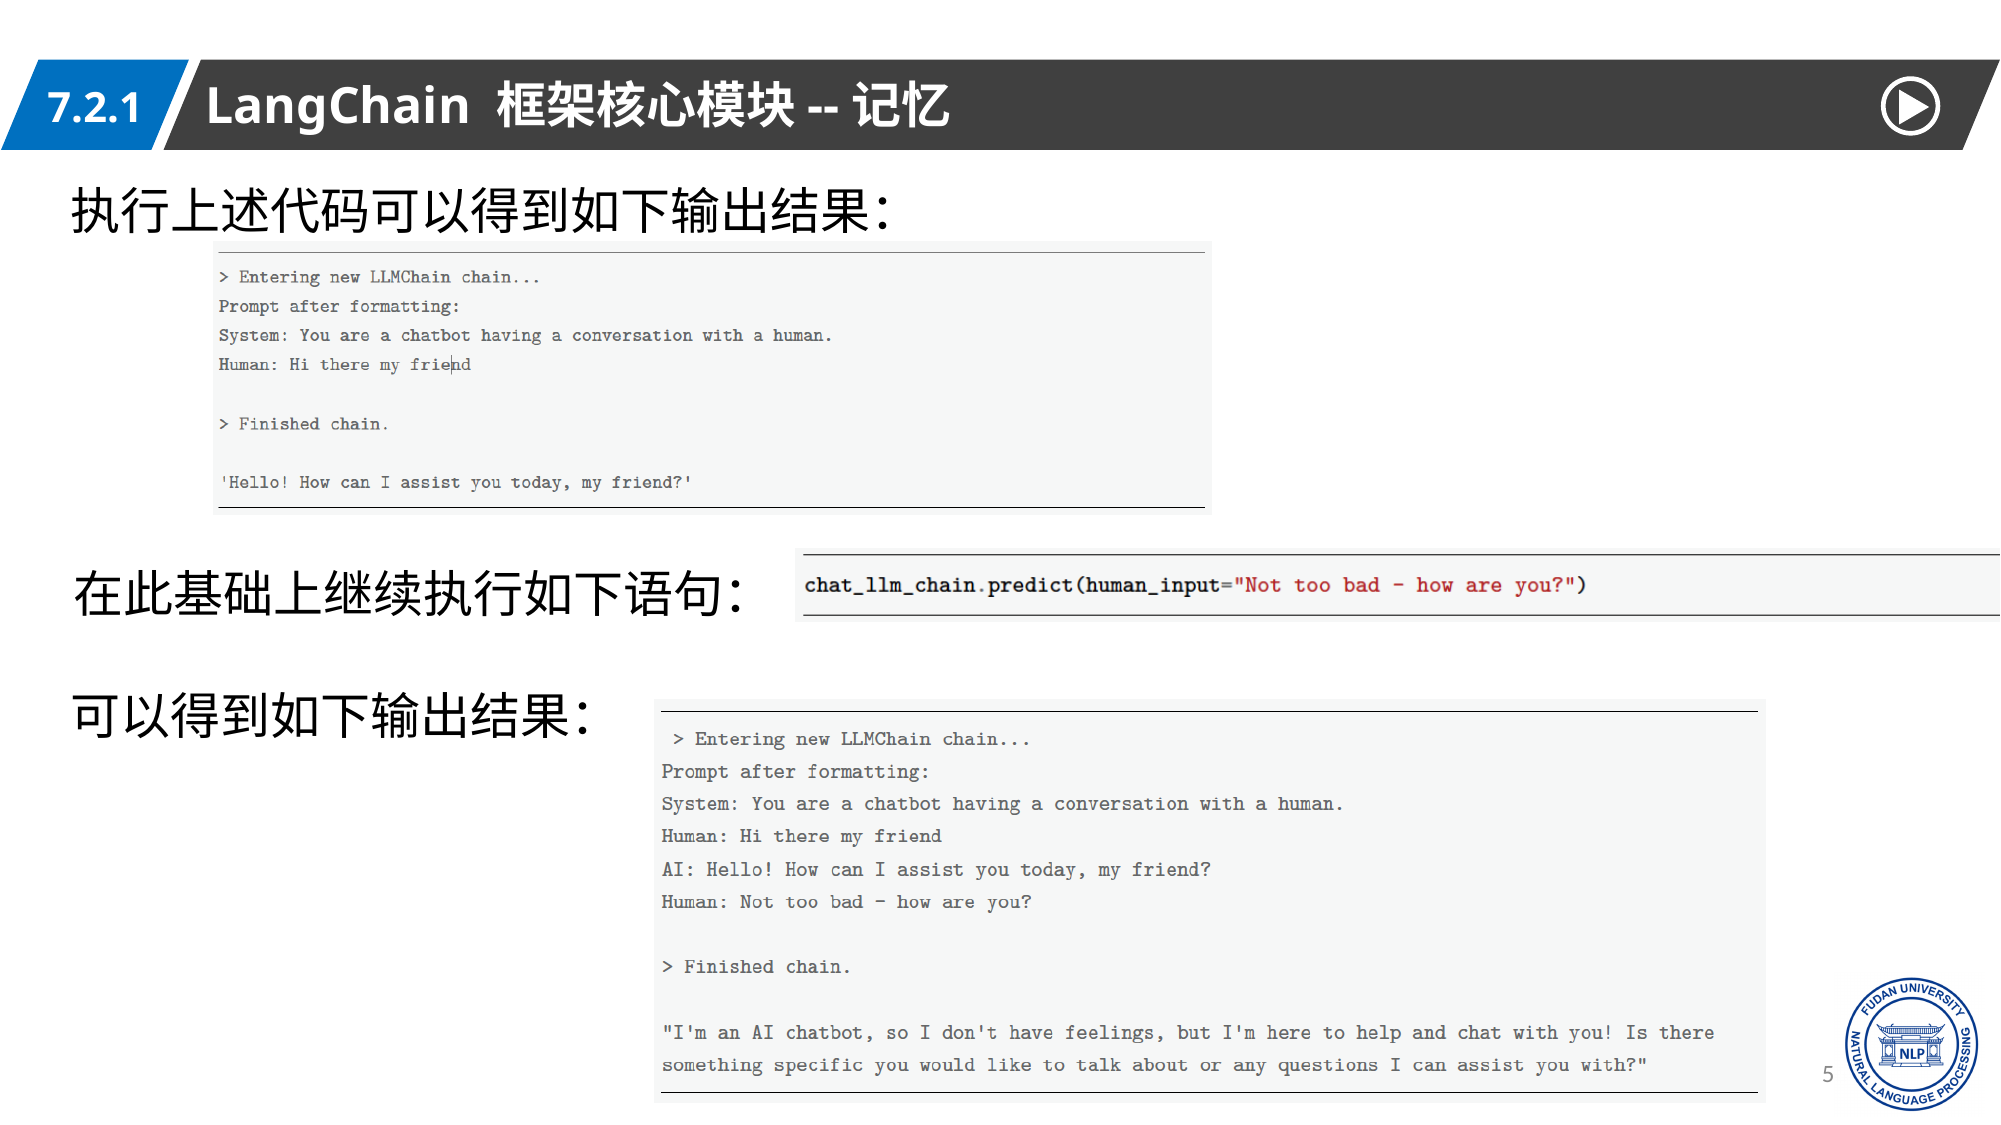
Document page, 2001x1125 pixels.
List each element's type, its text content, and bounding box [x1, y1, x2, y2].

picture [1834, 972, 1985, 1117]
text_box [1883, 78, 1939, 134]
slide_number 56 [1770, 1042, 1863, 1103]
text_box 7.2.1 [26, 73, 164, 138]
picture [213, 240, 1214, 516]
text_box LangChain 框架核心模块--记忆 [190, 66, 967, 142]
picture [654, 696, 1767, 1103]
text_box [32, 59, 189, 120]
text_box [163, 59, 2000, 150]
text_box 可以得到如下输出结果： [55, 662, 1939, 753]
text_box 在此基础上继续执行如下语句： [58, 540, 1060, 630]
text_box [1, 89, 157, 150]
text_box 执行上述代码可以得到如下输出结果： [55, 156, 1939, 247]
picture [795, 548, 2000, 622]
